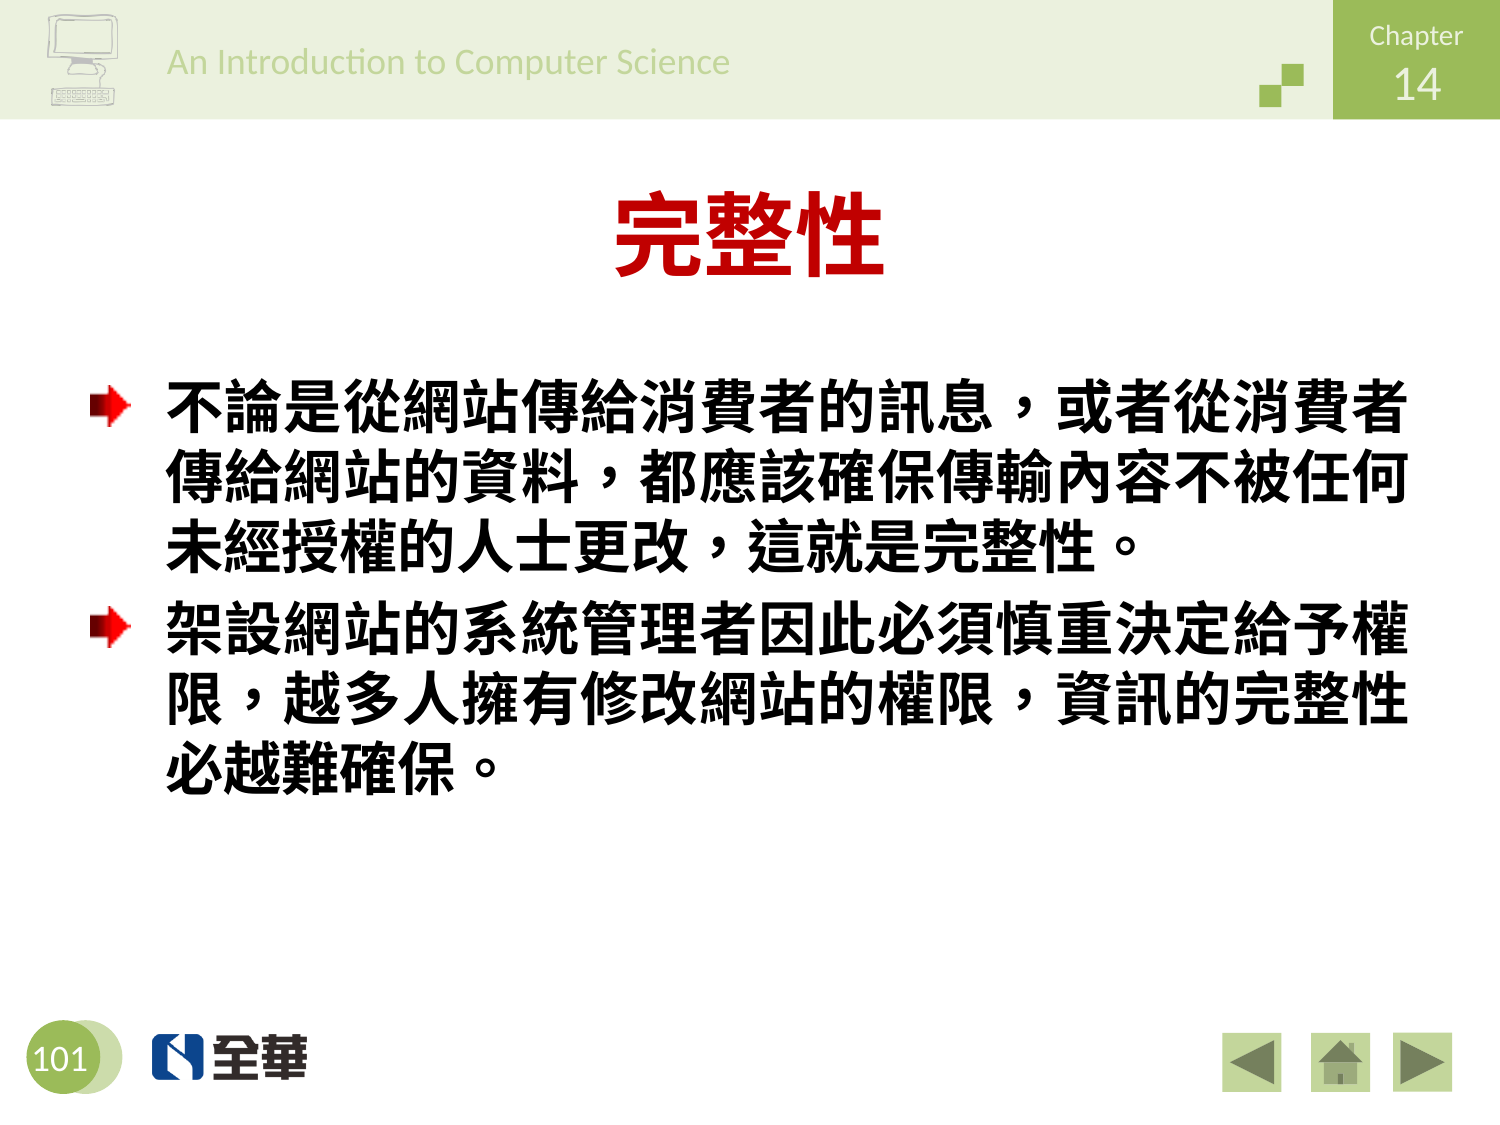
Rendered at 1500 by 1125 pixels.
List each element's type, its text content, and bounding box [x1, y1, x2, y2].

list 不論是從網站傳給消費者的訊息，或者從消費者傳給網站的資料，都應該確保傳輸內容不被任何未經授權的人士更改，這就是完整性。 架設網站的系統管理者因此必須慎重決定給予權限，越多人擁有修改網站的權限，資訊的完整性必越難確保。 [75, 363, 1425, 1005]
picture [90, 606, 131, 648]
picture [47, 14, 118, 106]
picture [152, 1034, 307, 1080]
title 完整性 [75, 138, 1425, 327]
picture [90, 385, 131, 427]
